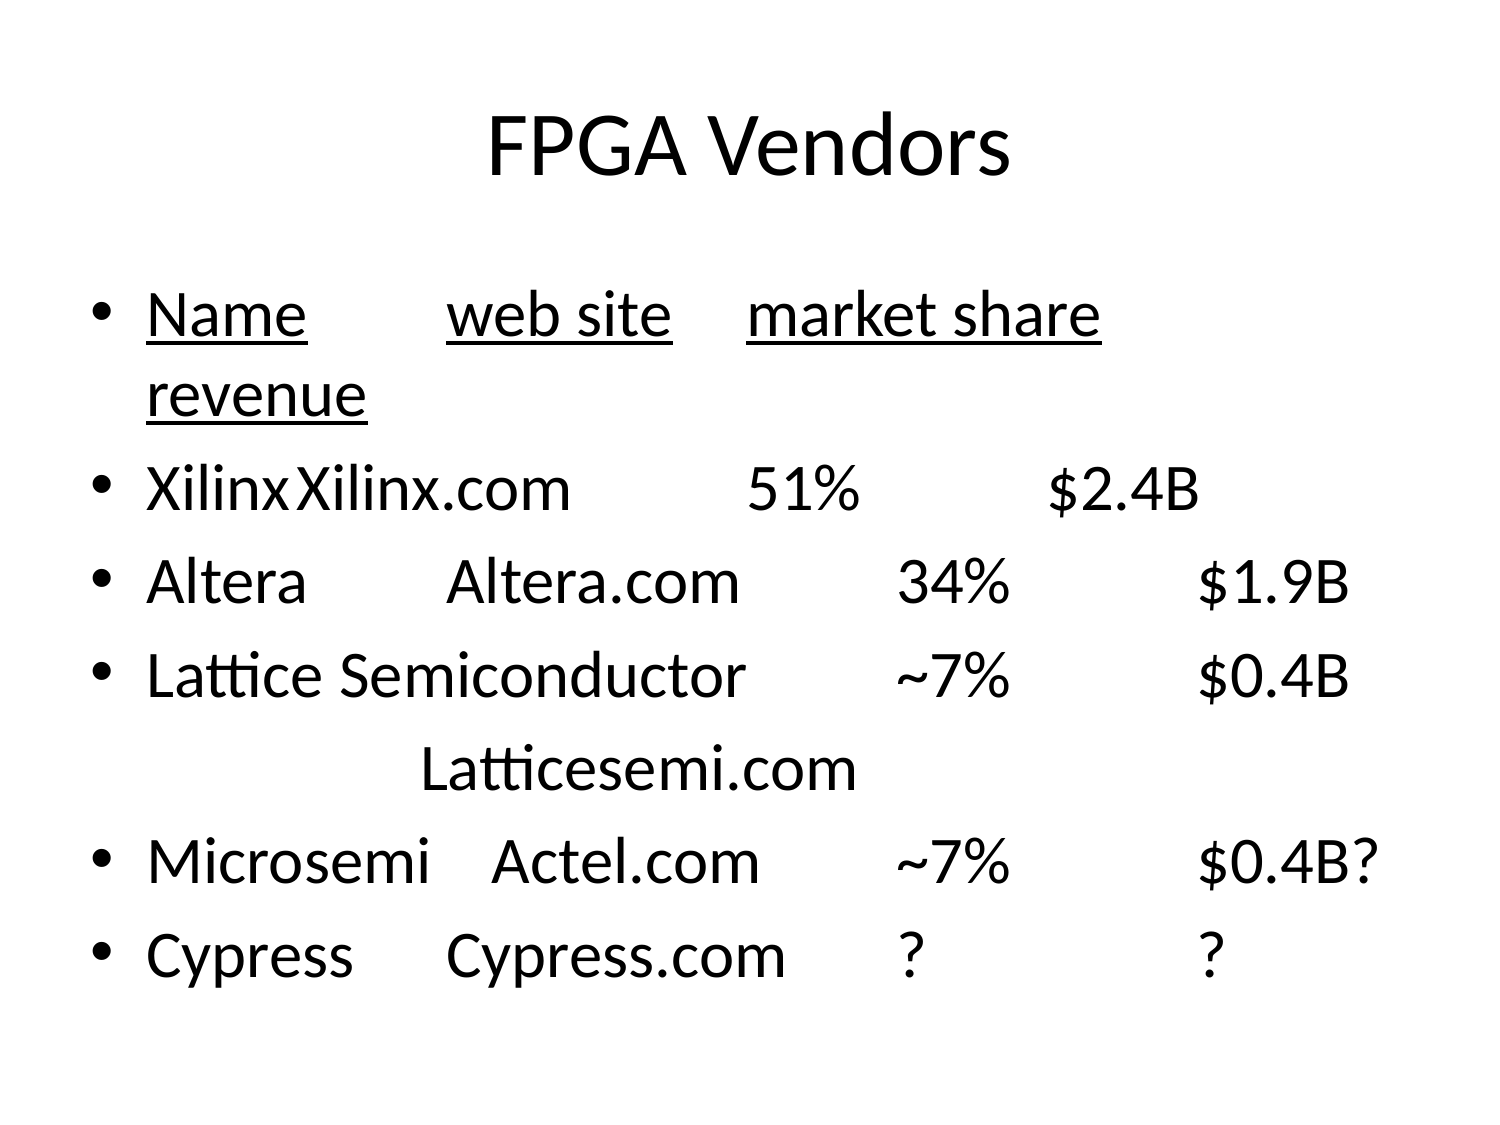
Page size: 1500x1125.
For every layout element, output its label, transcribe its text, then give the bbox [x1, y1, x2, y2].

list Name web site market share revenue Xilinx Xilinx.com 51% $2.4B Altera Altera.com 34% $1.9B Lattice Semiconductor ~7% $0.4B Latticesemi.com Microsemi Actel.com ~7% $0.4B? Cypress Cypress.com ? ? [75, 262, 1425, 1005]
title FPGA Vendors [75, 45, 1425, 233]
